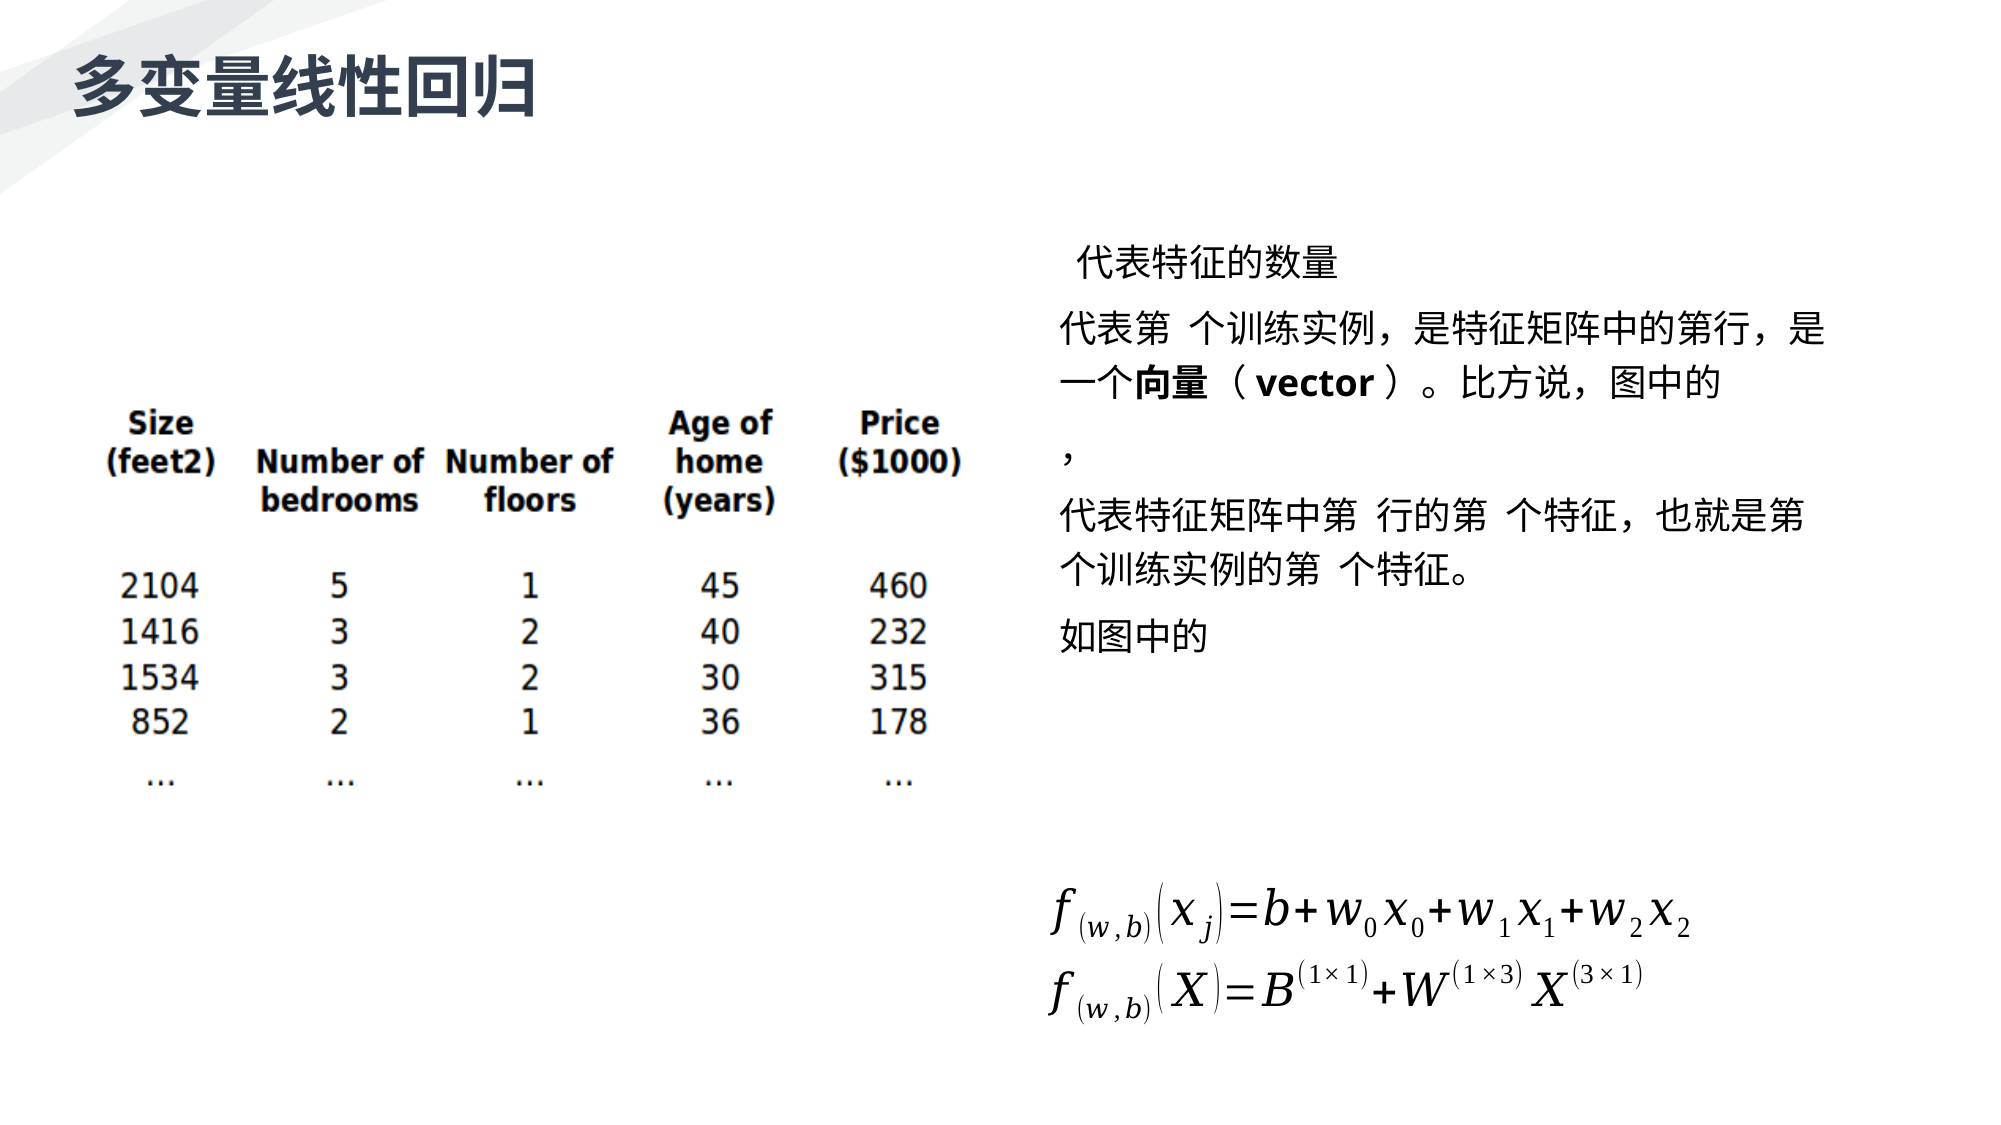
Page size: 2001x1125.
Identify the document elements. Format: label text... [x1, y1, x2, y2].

text_box 多变量线性回归 [56, 36, 1102, 173]
picture [68, 376, 1000, 830]
